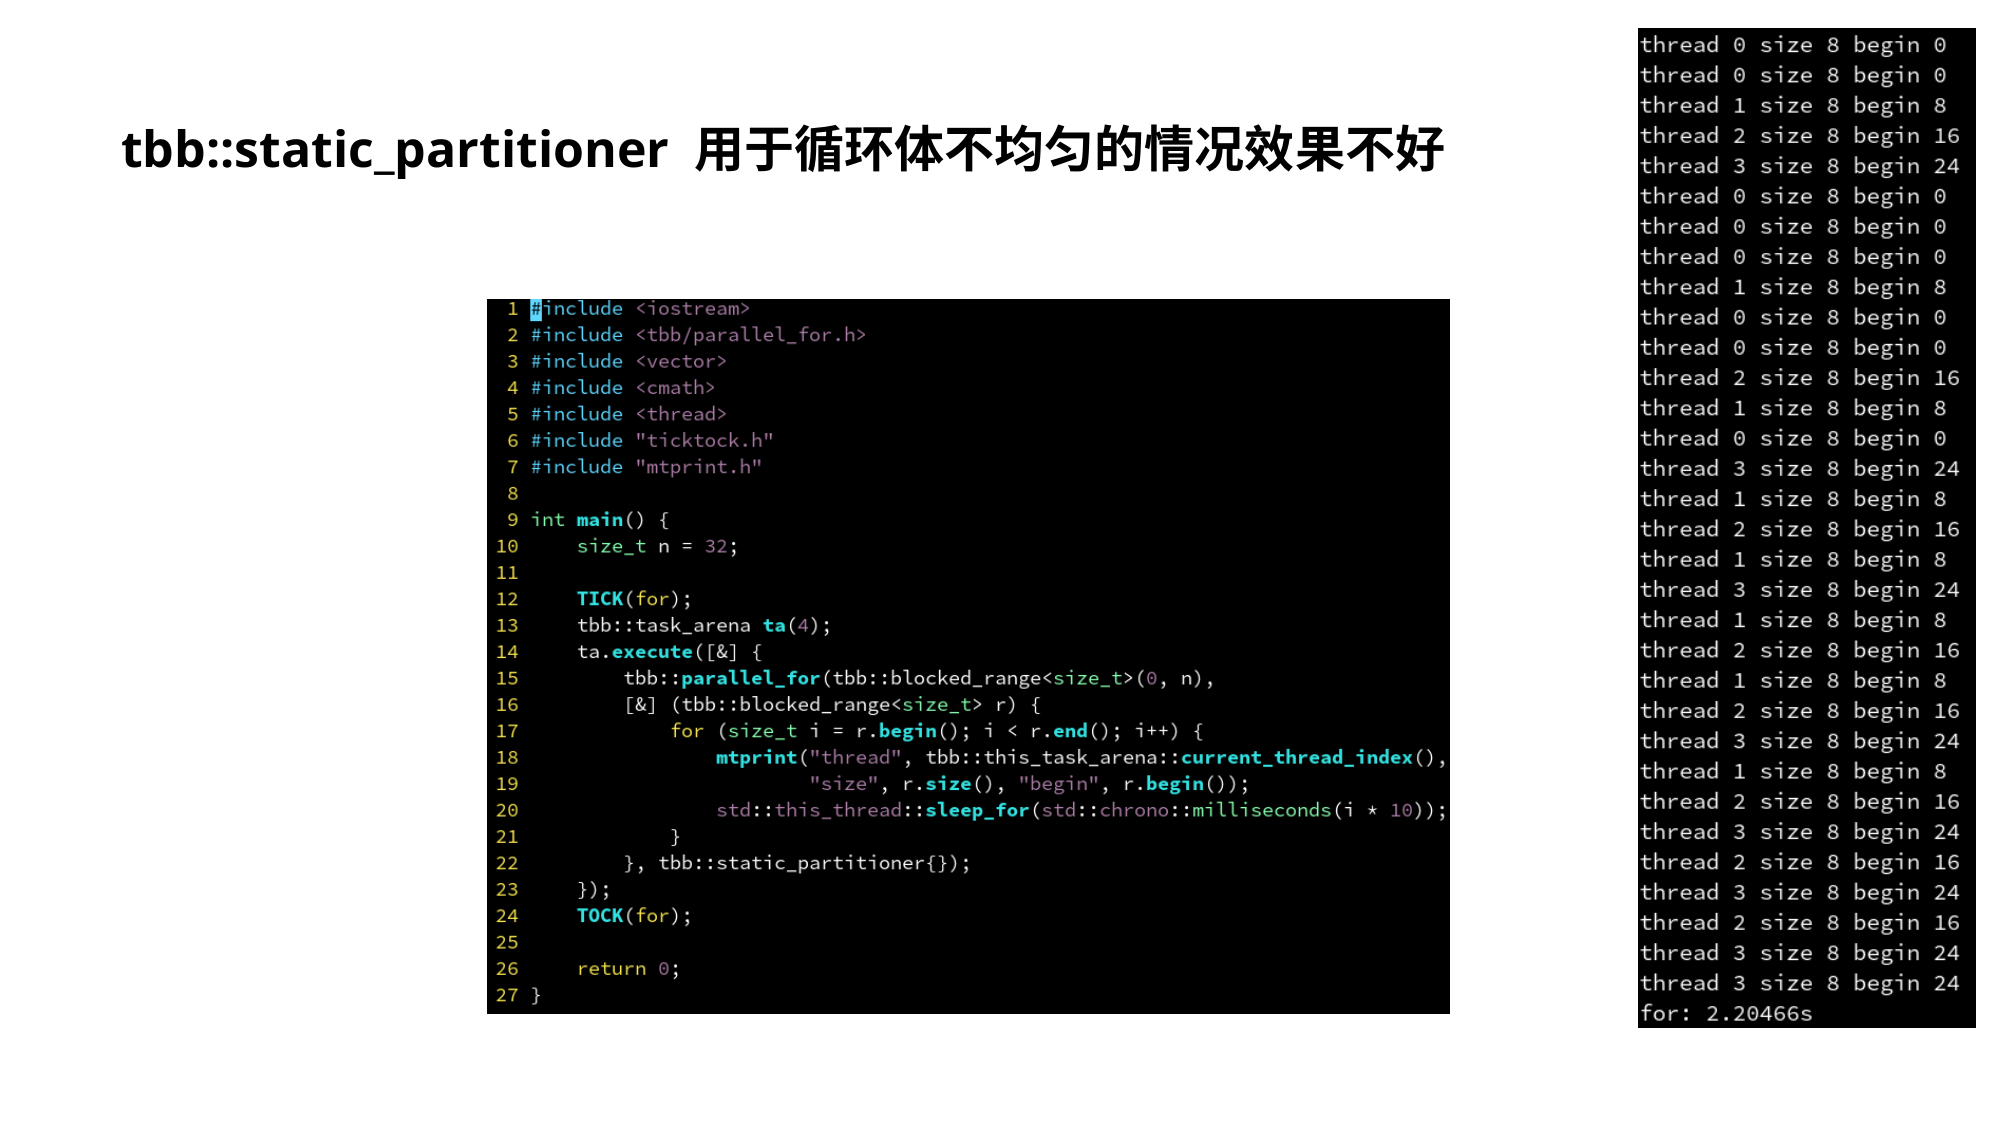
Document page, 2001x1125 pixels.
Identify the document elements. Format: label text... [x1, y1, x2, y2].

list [487, 299, 1450, 1014]
picture [1638, 28, 1976, 1028]
title tbb::static_partitioner 用于循环体不均匀的情况效果不好 [106, 42, 1638, 260]
